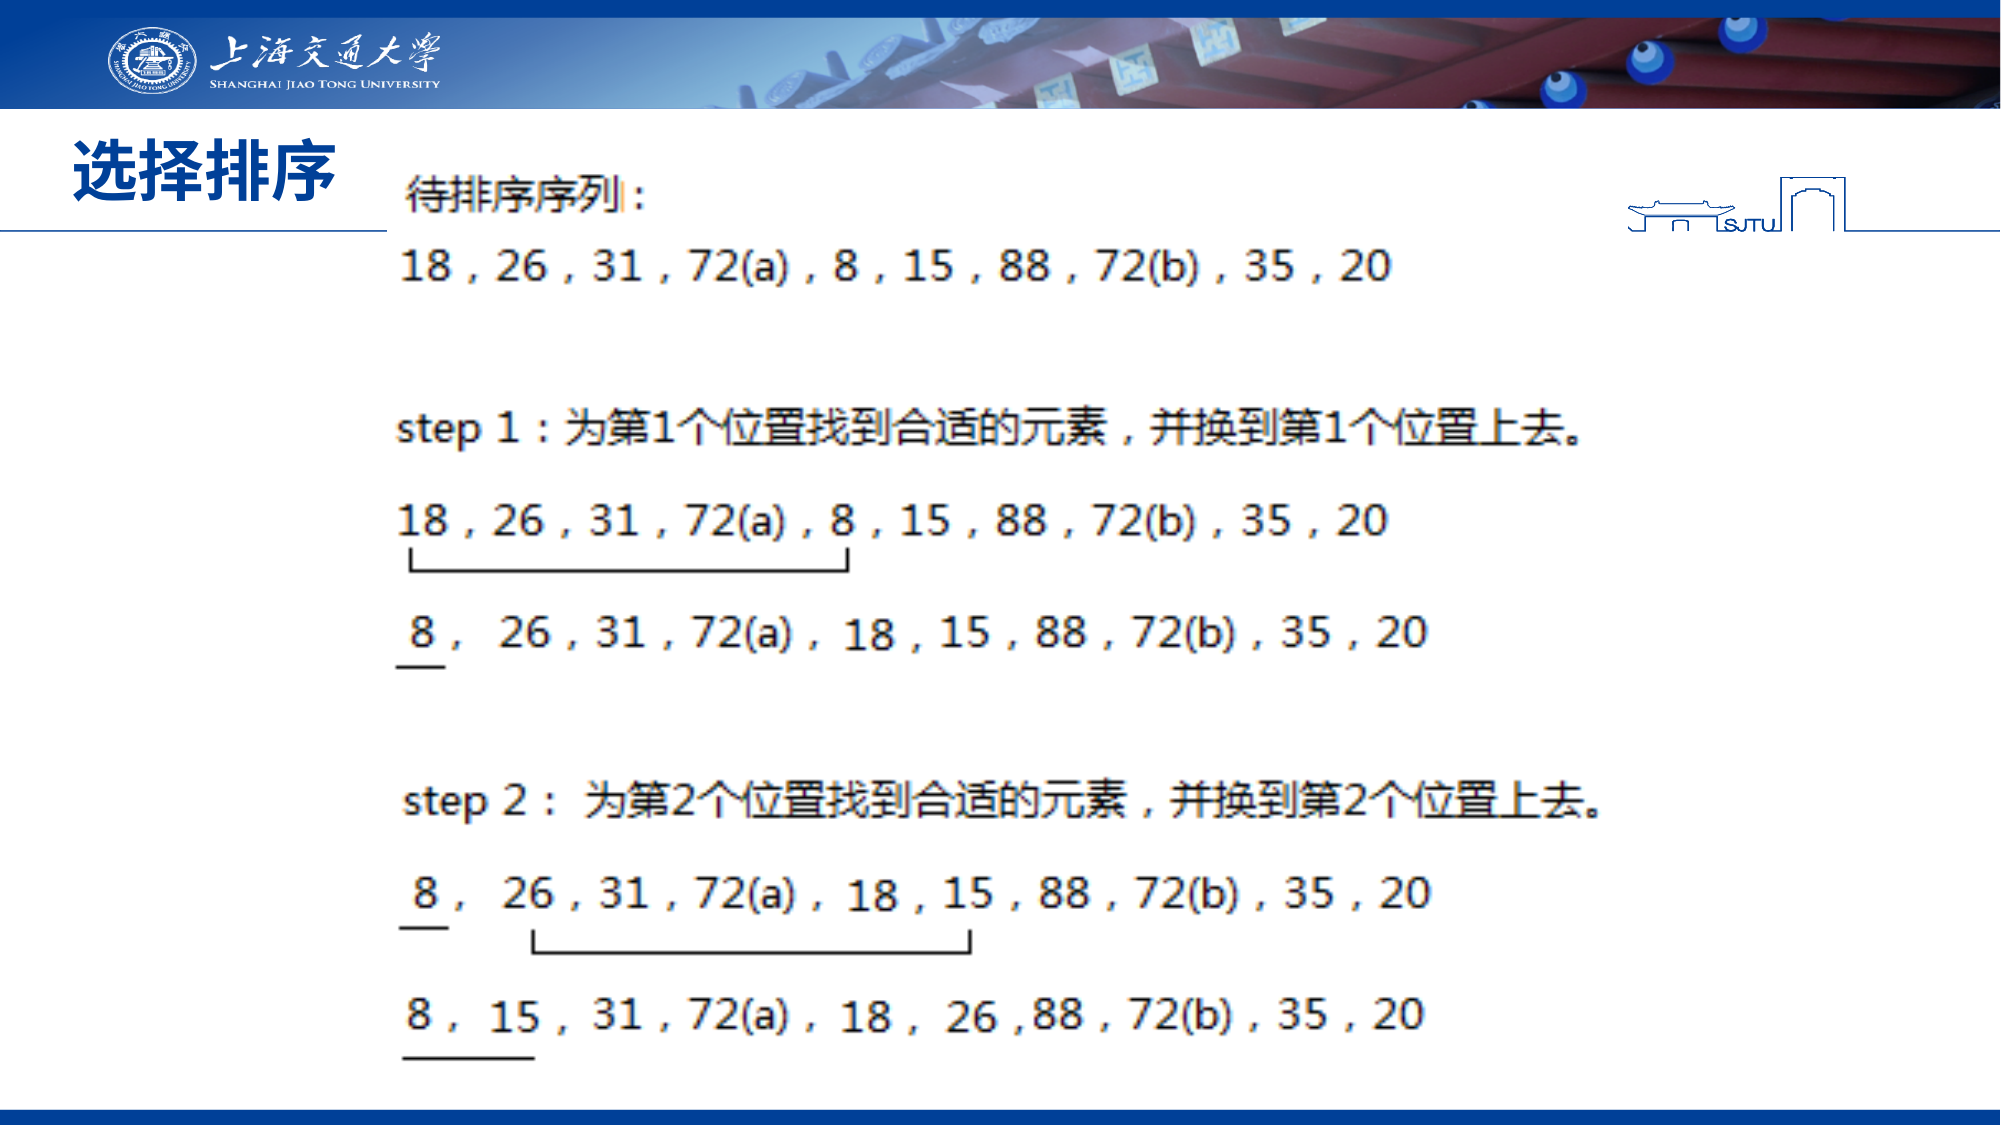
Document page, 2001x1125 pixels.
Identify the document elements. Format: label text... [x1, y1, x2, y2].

picture [387, 173, 1628, 1086]
picture [0, 0, 2001, 109]
title 选择排序 [56, 126, 968, 221]
